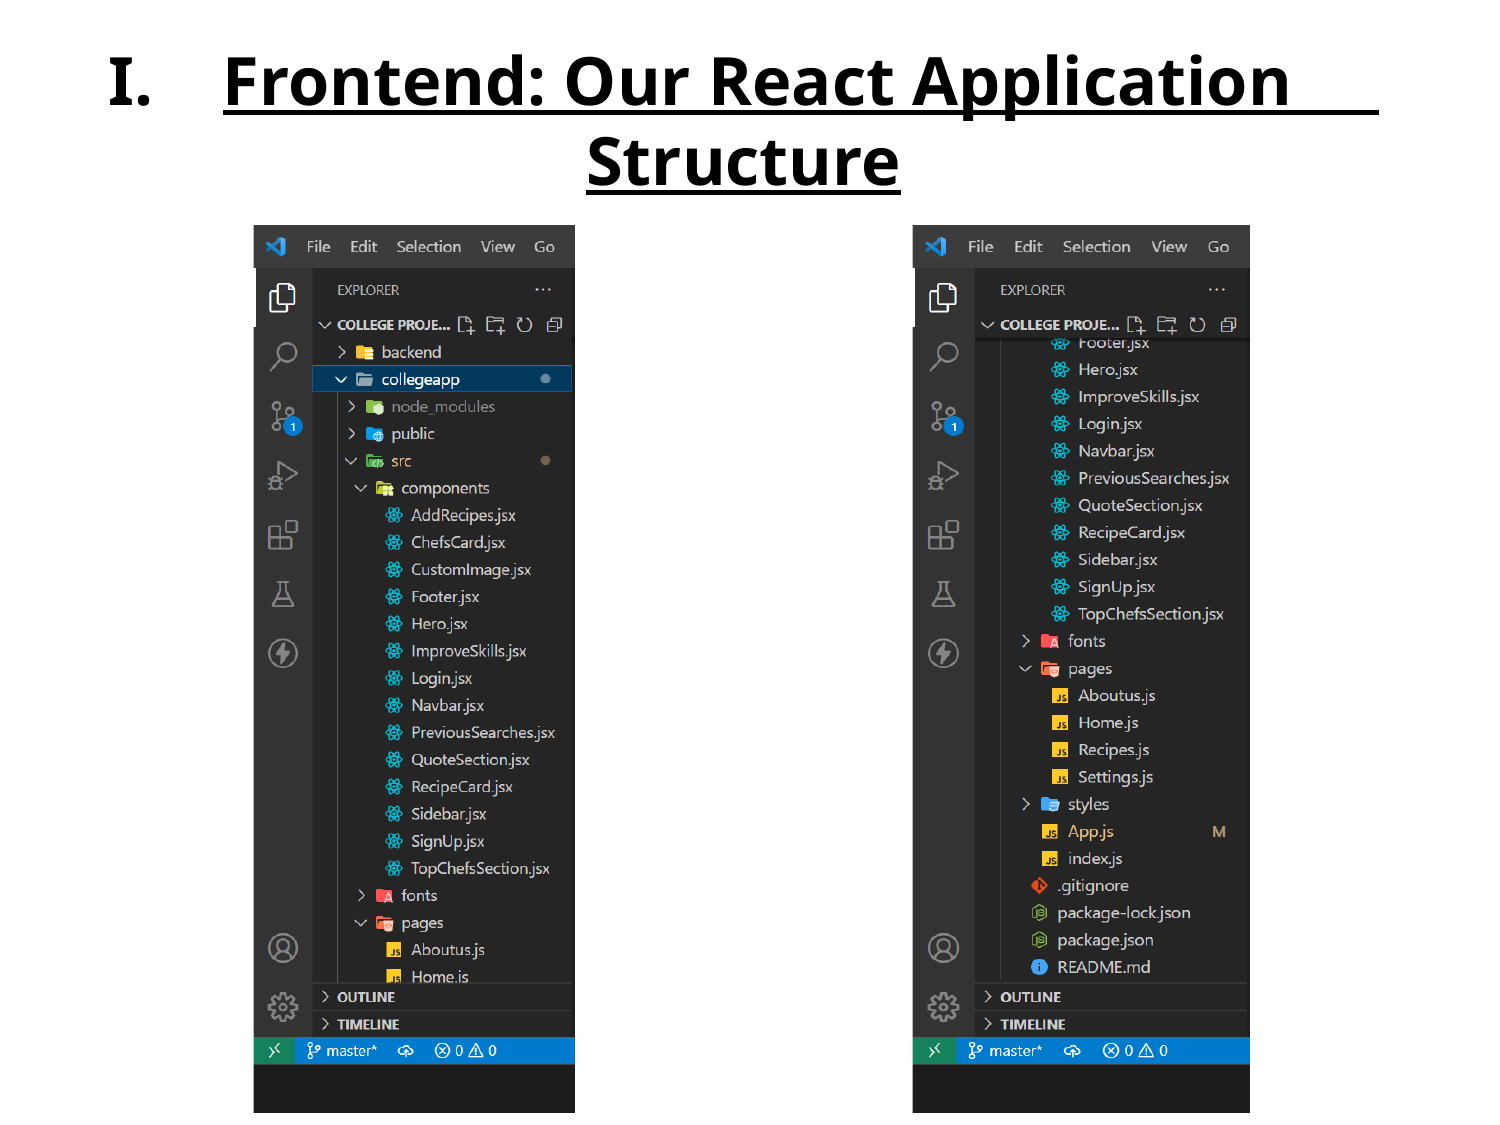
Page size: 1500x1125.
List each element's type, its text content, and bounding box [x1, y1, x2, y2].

picture [253, 224, 576, 1113]
title I. Frontend: Our React Application Structure [87, 24, 1400, 213]
picture [912, 224, 1251, 1113]
